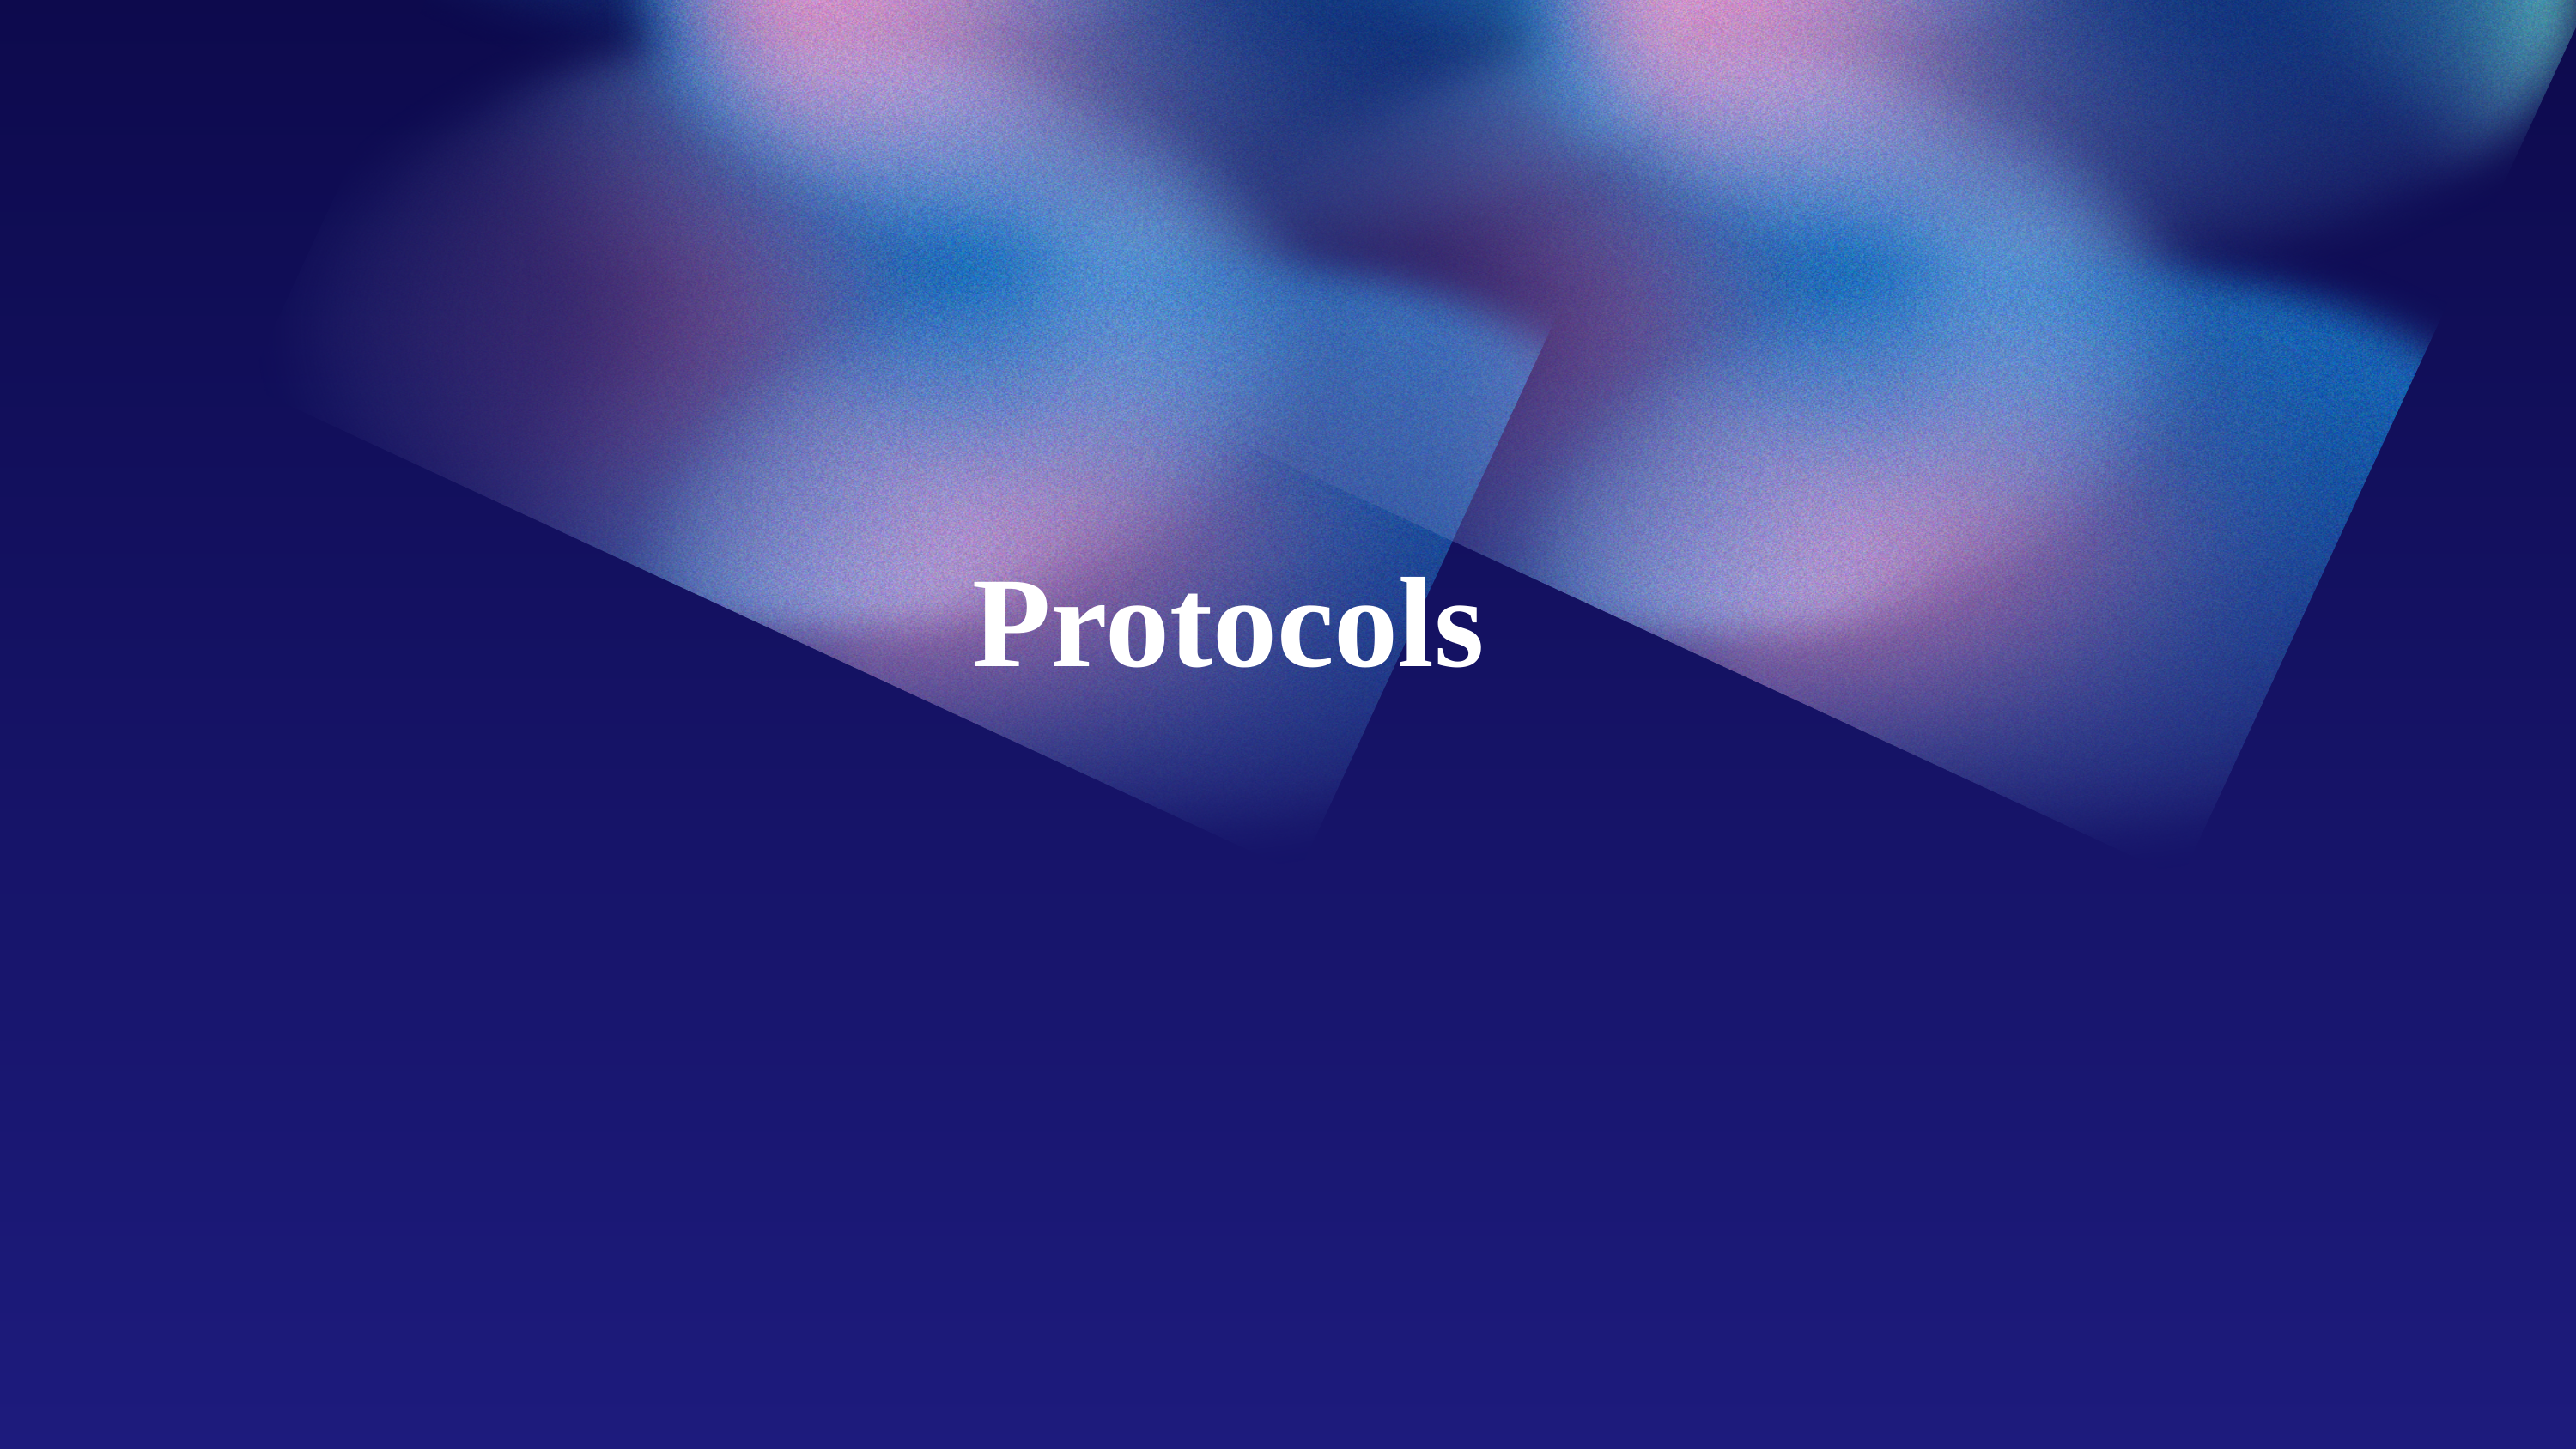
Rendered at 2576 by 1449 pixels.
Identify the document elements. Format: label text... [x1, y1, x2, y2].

text_box [246, 0, 1428, 874]
text_box Protocols [959, 530, 1617, 699]
text_box [1129, 0, 2576, 879]
